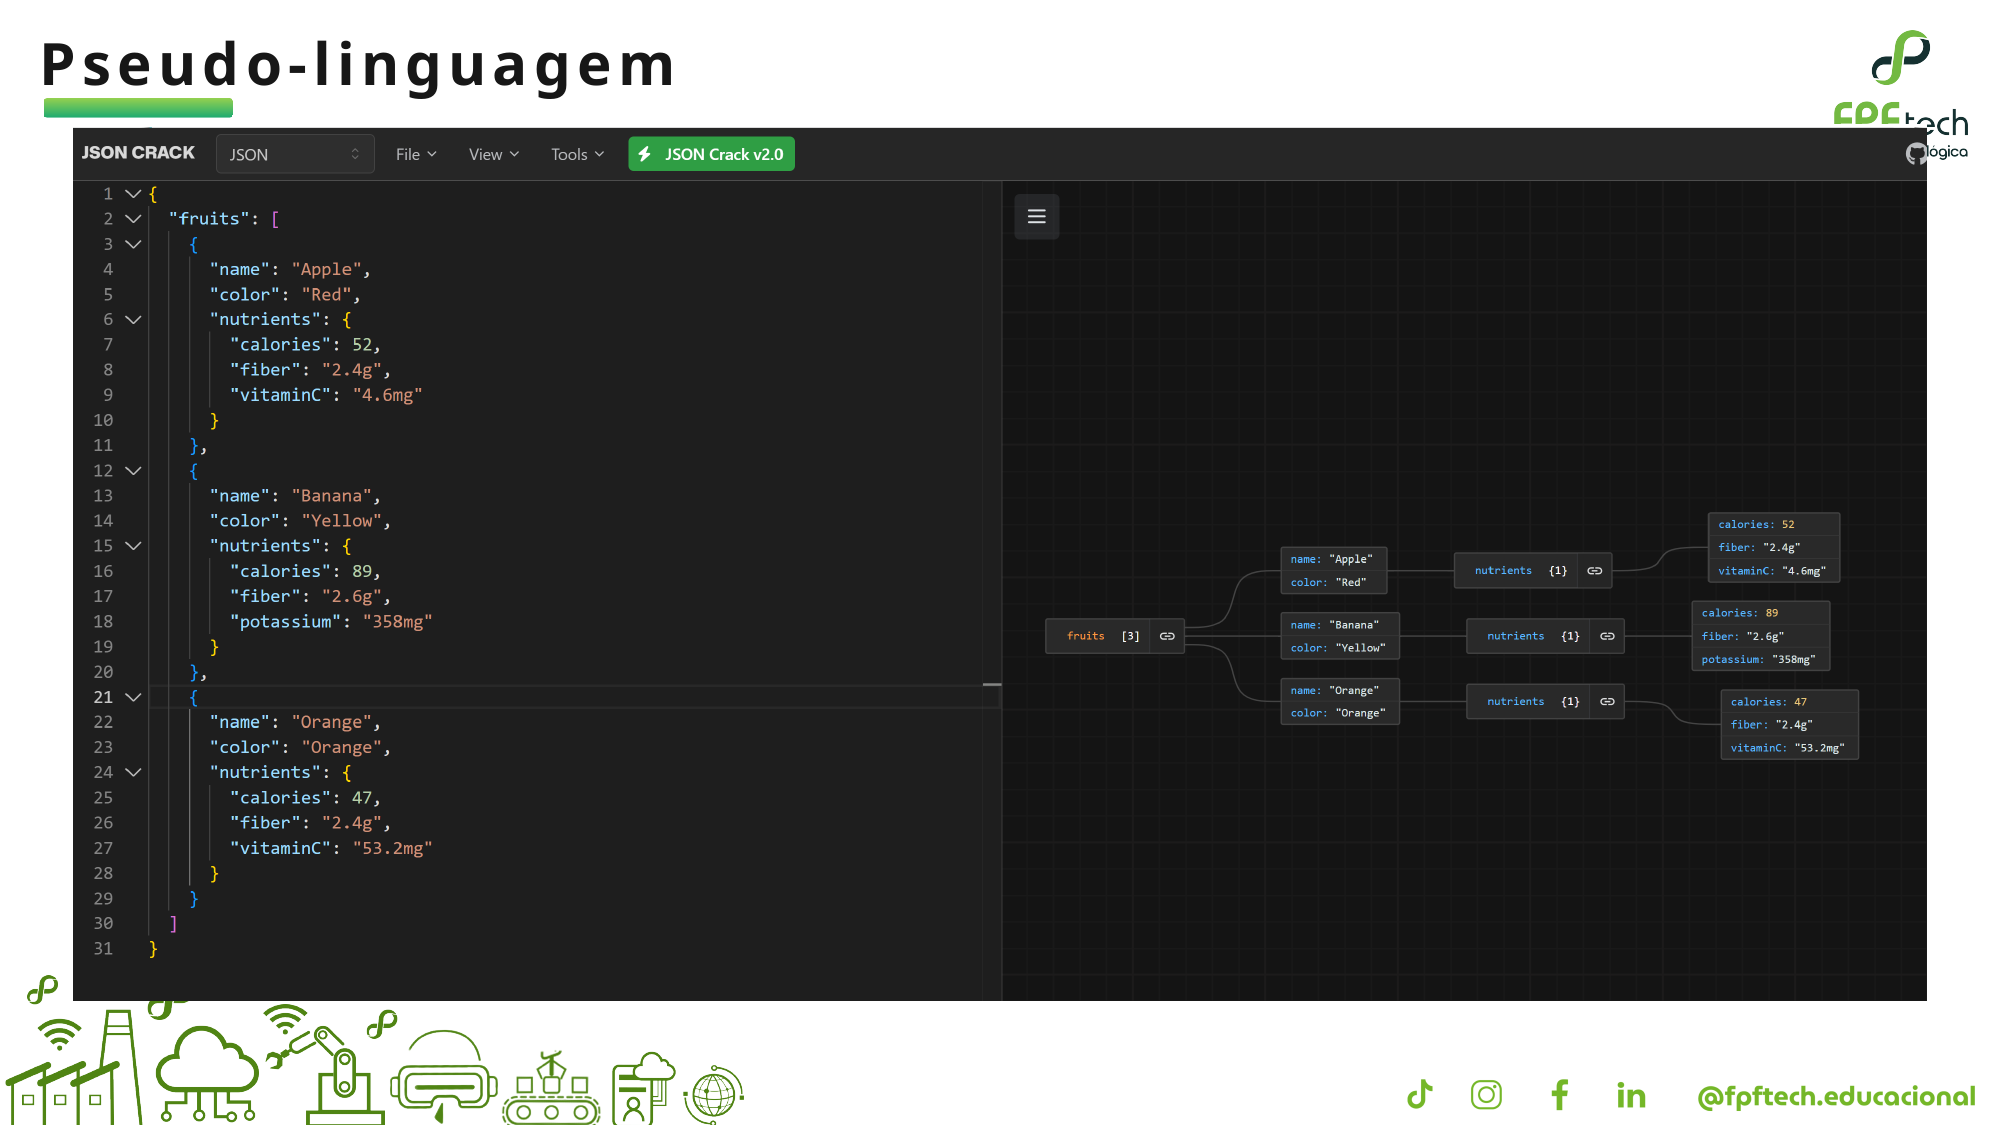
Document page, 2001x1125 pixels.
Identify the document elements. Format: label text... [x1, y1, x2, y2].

picture [0, 30, 1968, 1125]
picture [1396, 1063, 1985, 1125]
text_box [42, 96, 235, 119]
text_box Pseudo-linguagem [24, 16, 1594, 118]
